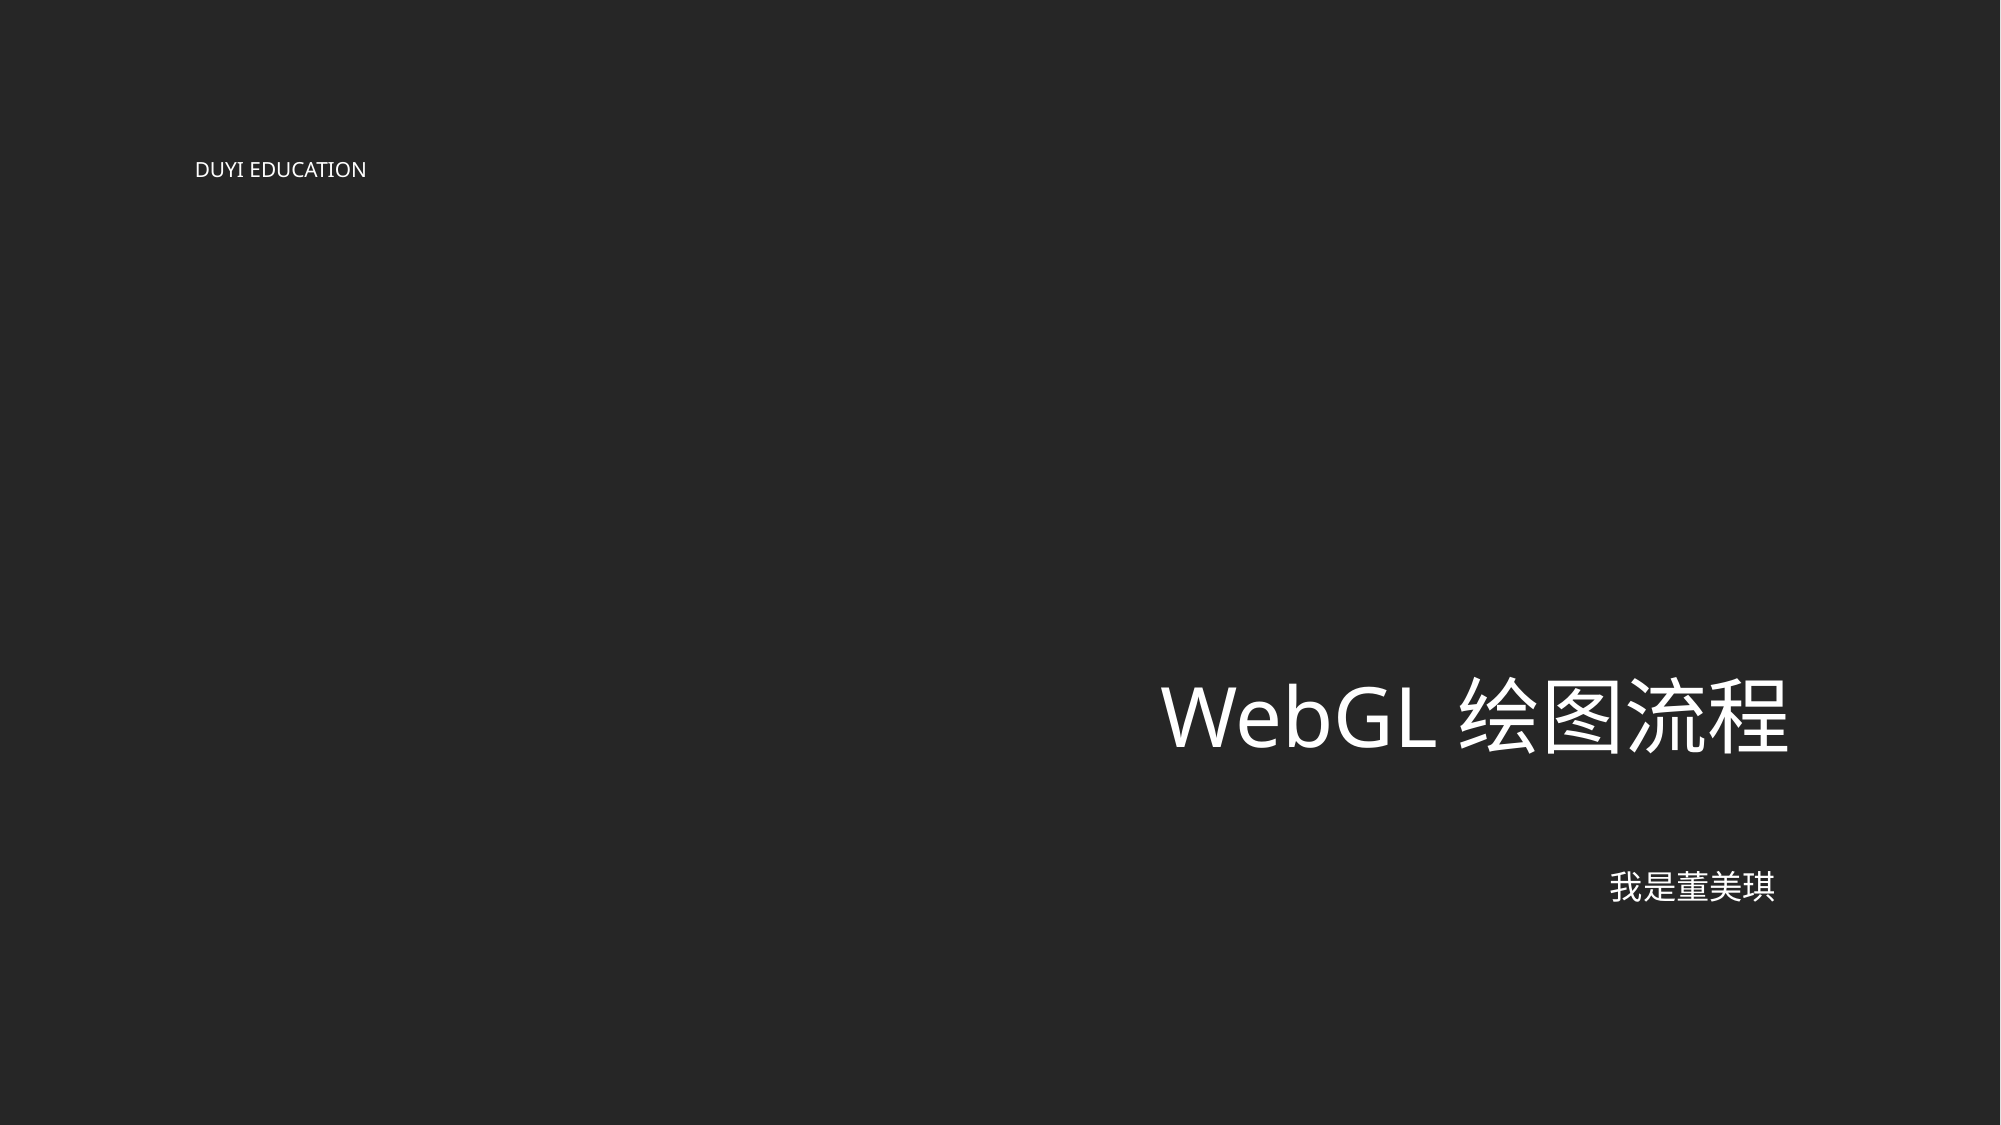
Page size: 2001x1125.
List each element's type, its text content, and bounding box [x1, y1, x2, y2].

subtitle 我是董美琪 [1293, 846, 1806, 926]
title WebGL绘图流程 [916, 588, 1806, 830]
